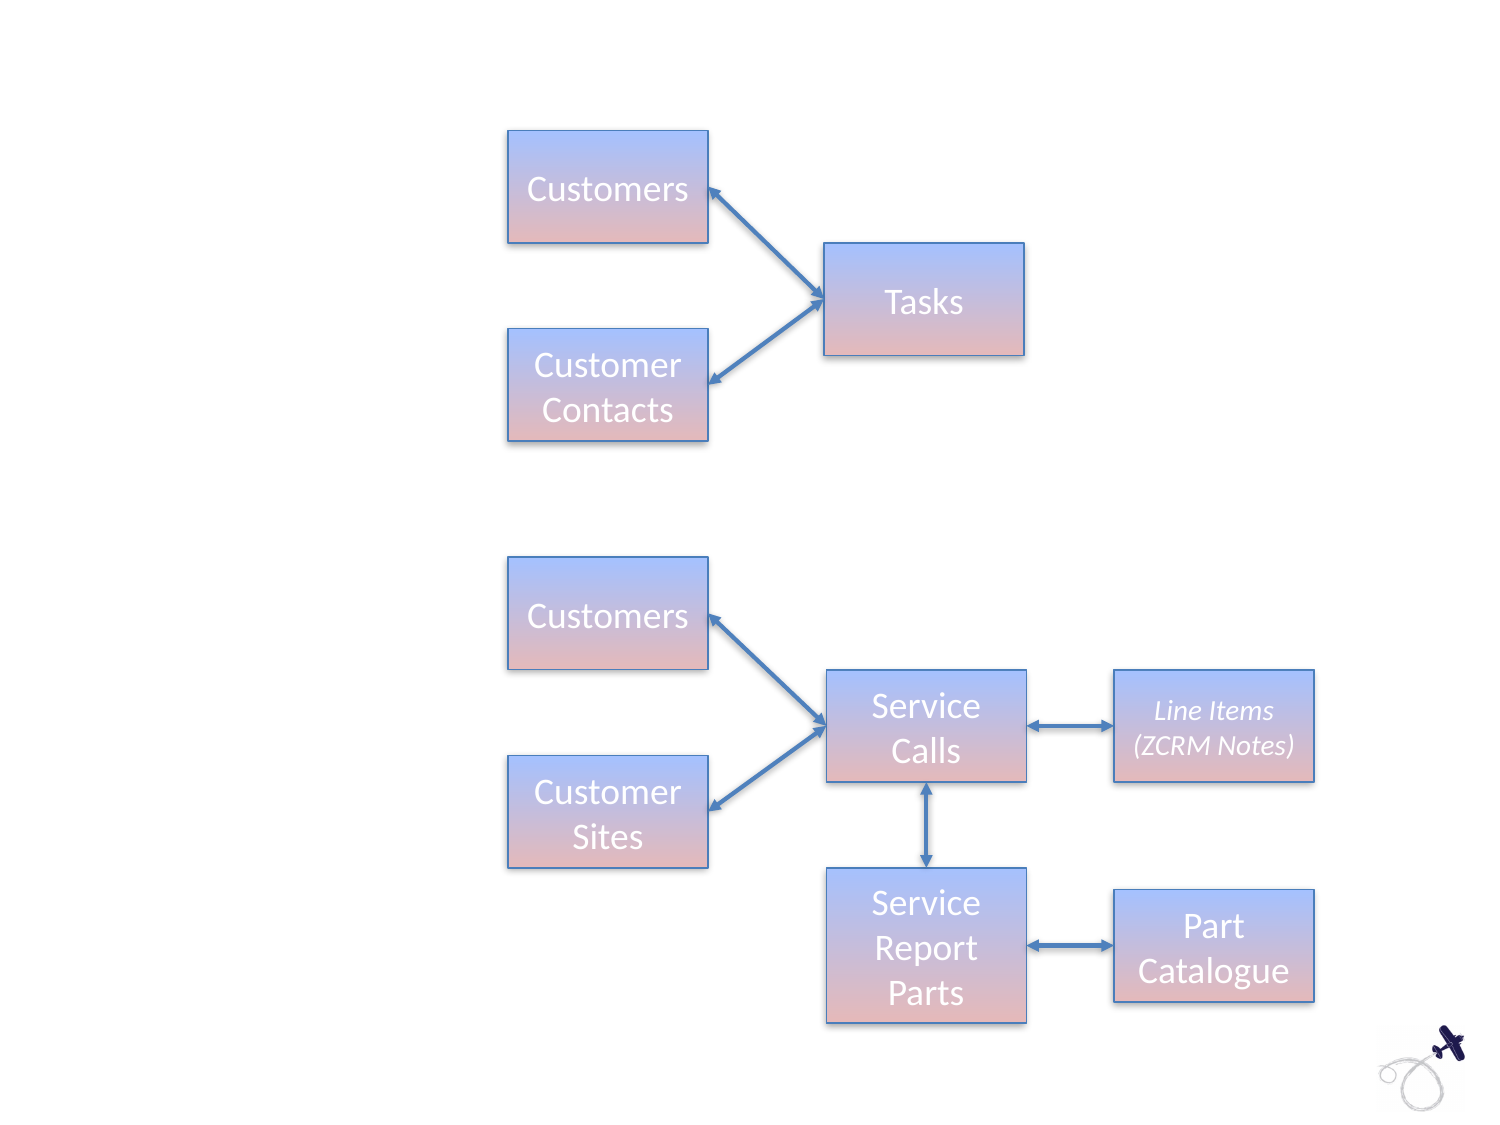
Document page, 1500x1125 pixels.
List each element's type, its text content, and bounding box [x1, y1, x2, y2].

text_box Service Calls [831, 669, 1027, 783]
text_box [707, 725, 827, 812]
text_box Customers [507, 556, 709, 670]
picture [1376, 1025, 1465, 1112]
text_box Tasks [829, 242, 1025, 356]
text_box Customer Sites [507, 755, 709, 869]
text_box Line Items (ZCRM Notes) [1113, 669, 1315, 783]
text_box Customers [507, 130, 709, 244]
text_box Service Report Parts [826, 867, 1027, 1024]
text_box Customer Contacts [507, 328, 709, 442]
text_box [707, 186, 825, 298]
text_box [707, 298, 825, 386]
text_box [707, 613, 827, 725]
text_box Part Catalogue [1113, 889, 1315, 1003]
